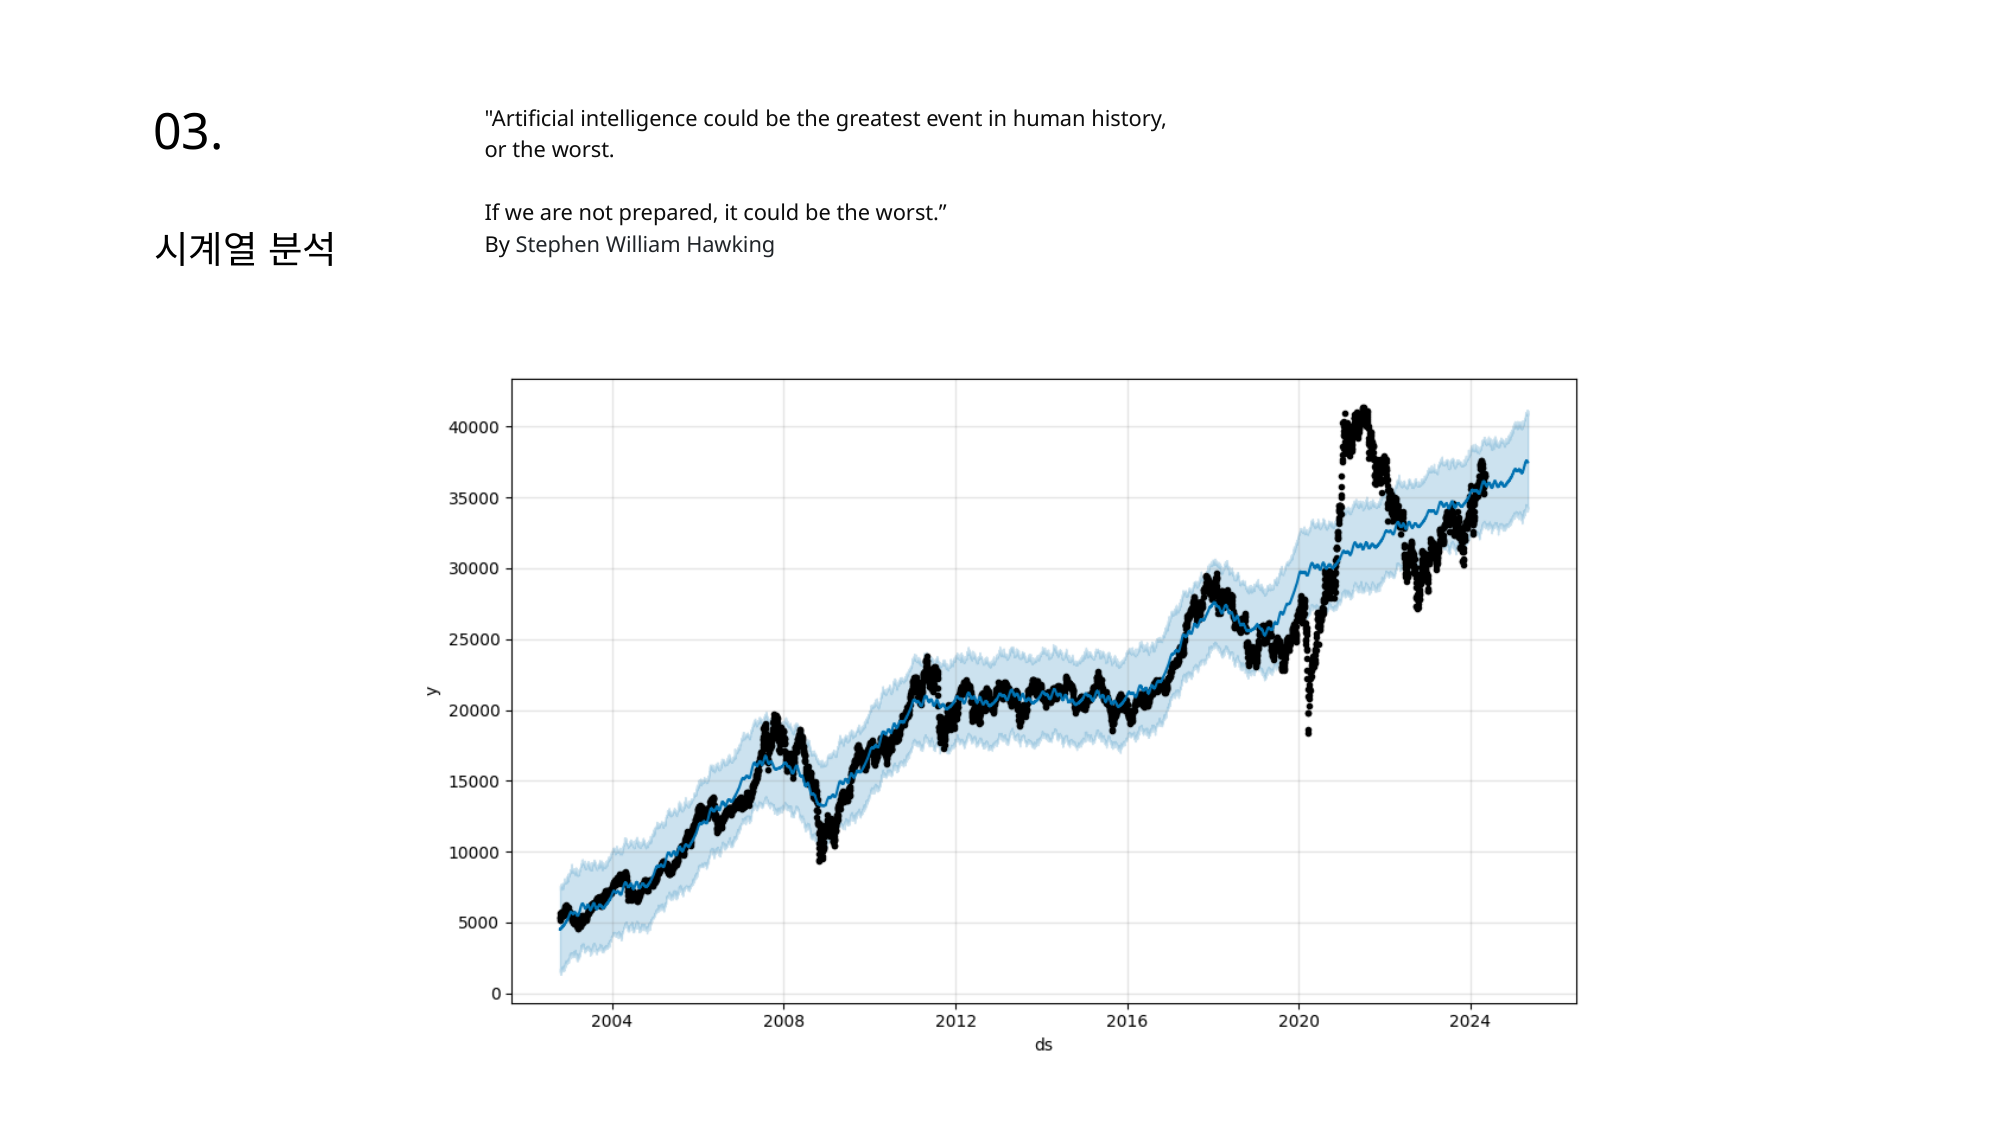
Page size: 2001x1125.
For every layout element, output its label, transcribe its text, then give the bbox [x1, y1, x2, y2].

picture [413, 367, 1587, 1066]
text_box "Artificial intelligence could be the greatest event in human history, or the worst. If we are not prepared, it could be the worst.” By Stephen William Hawking [469, 92, 1189, 264]
text_box 03. [138, 92, 239, 167]
text_box 시계열 분석 [139, 218, 353, 279]
